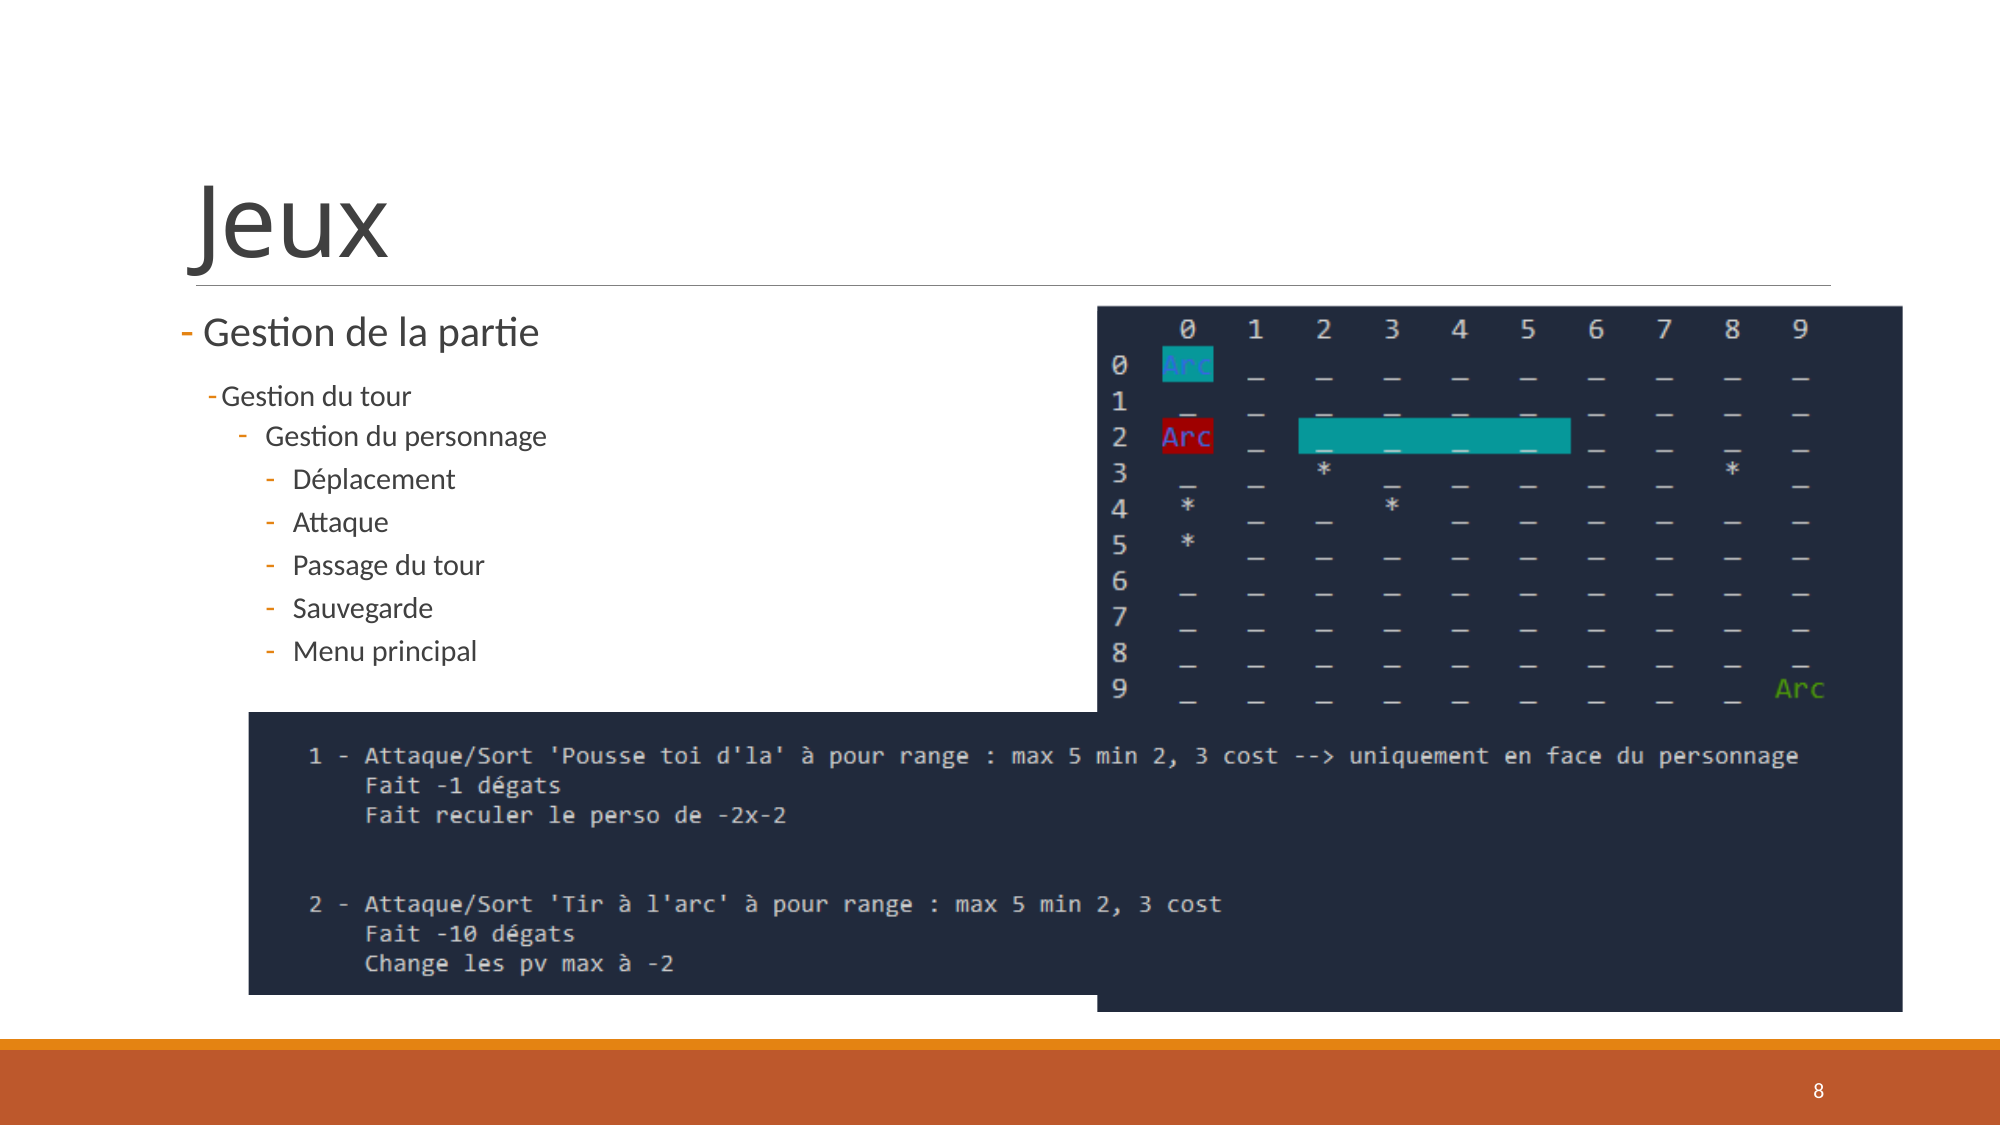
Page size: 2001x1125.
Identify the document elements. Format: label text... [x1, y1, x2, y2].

slide_number 8 [1624, 1059, 1840, 1120]
list Gestion de la partie Gestion du tour Gestion du personnage Déplacement Attaque Passage du tour Sauvegarde Menu principal [180, 302, 1095, 679]
title Jeux [180, 47, 1830, 285]
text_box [248, 310, 1848, 995]
picture [1096, 302, 1903, 1012]
